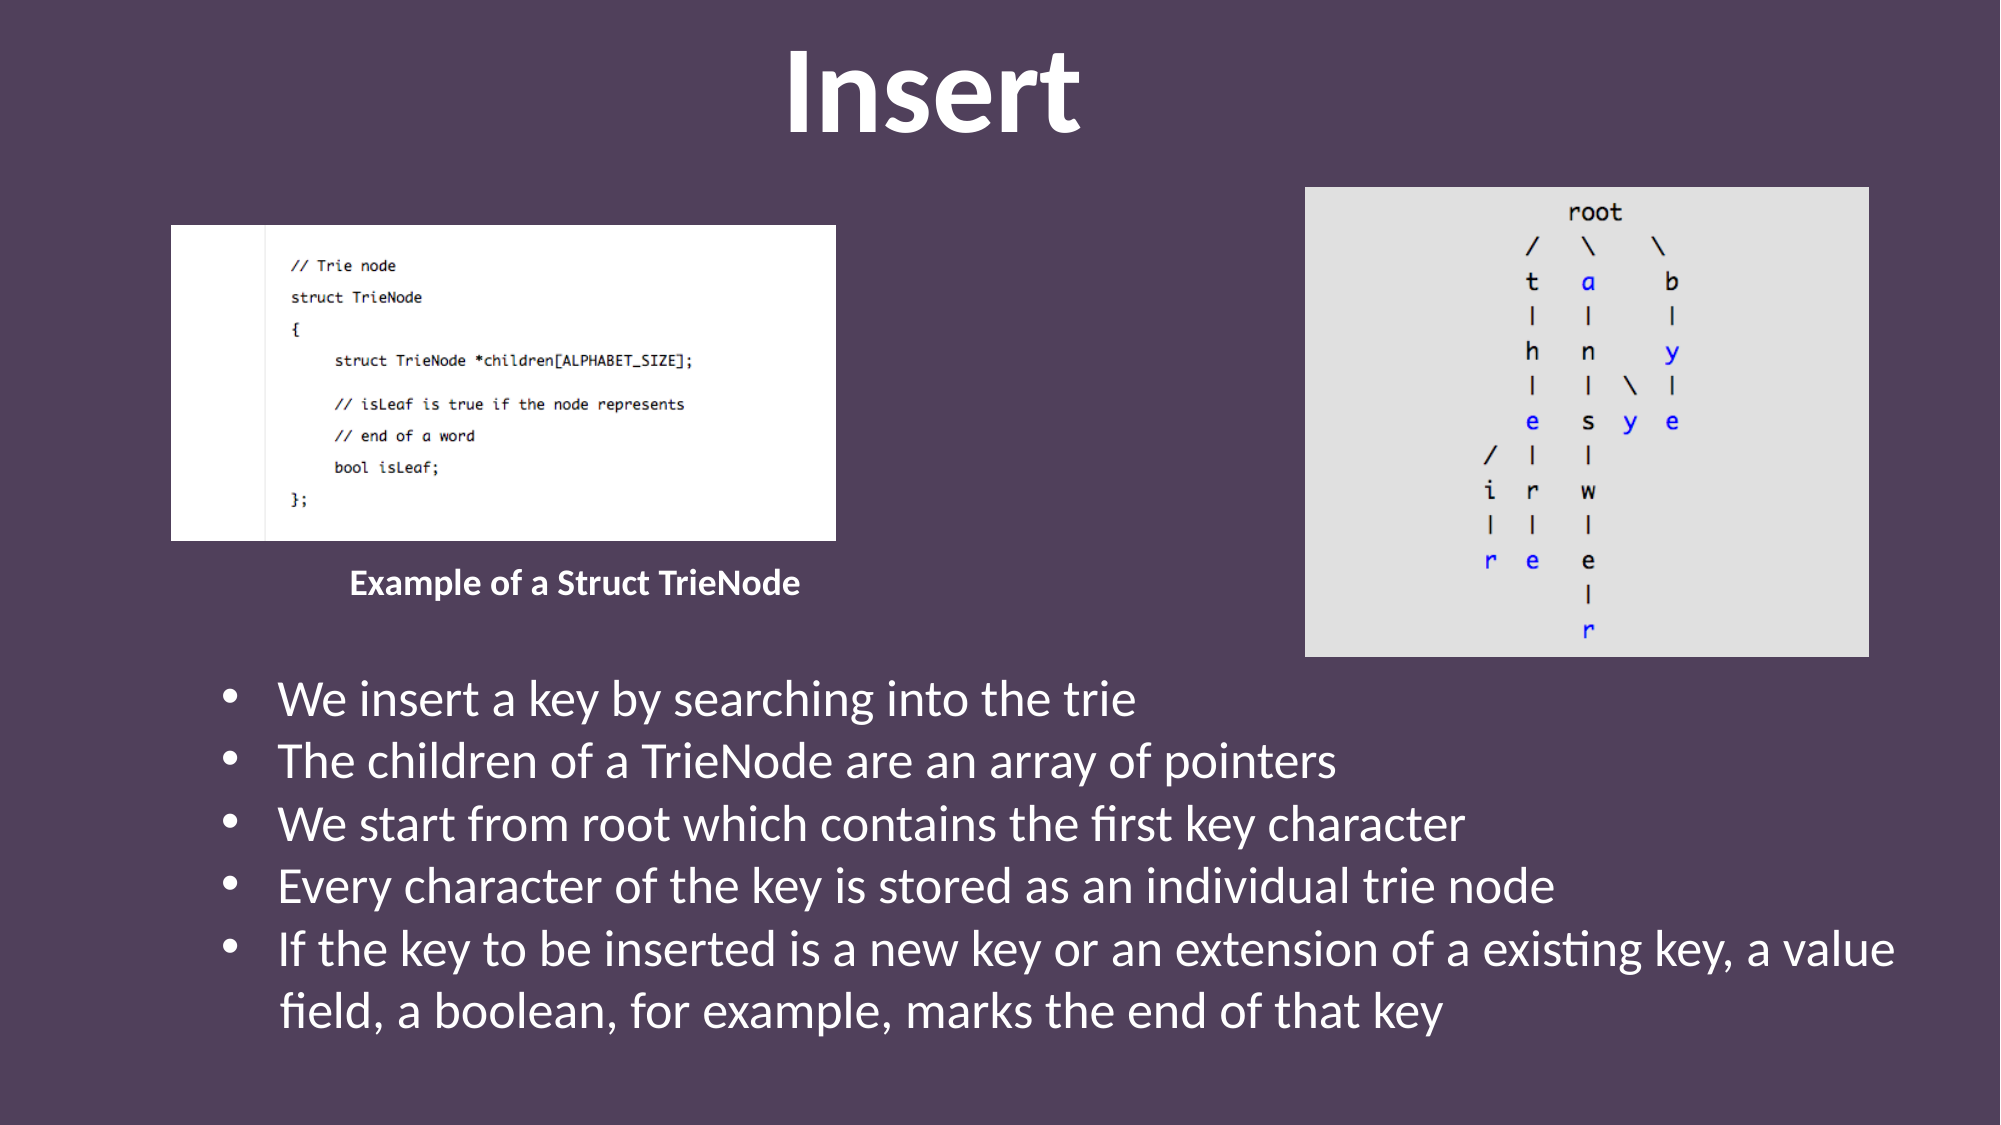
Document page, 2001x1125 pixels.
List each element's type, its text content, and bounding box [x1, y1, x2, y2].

text_box Insert [768, 0, 1182, 166]
picture [171, 225, 836, 541]
picture [1305, 187, 1869, 657]
text_box Example of a Struct TrieNode [334, 550, 817, 611]
text_box We insert a key by searching into the trie The children of a TrieNode are an array of pointers We start from root which contains the first key character Every character of the key is stored as an individual trie node If the key to be inserted is a new key or an extension of a existing key, a value field, a boolean, for example, marks the end of that key [206, 656, 1924, 1125]
